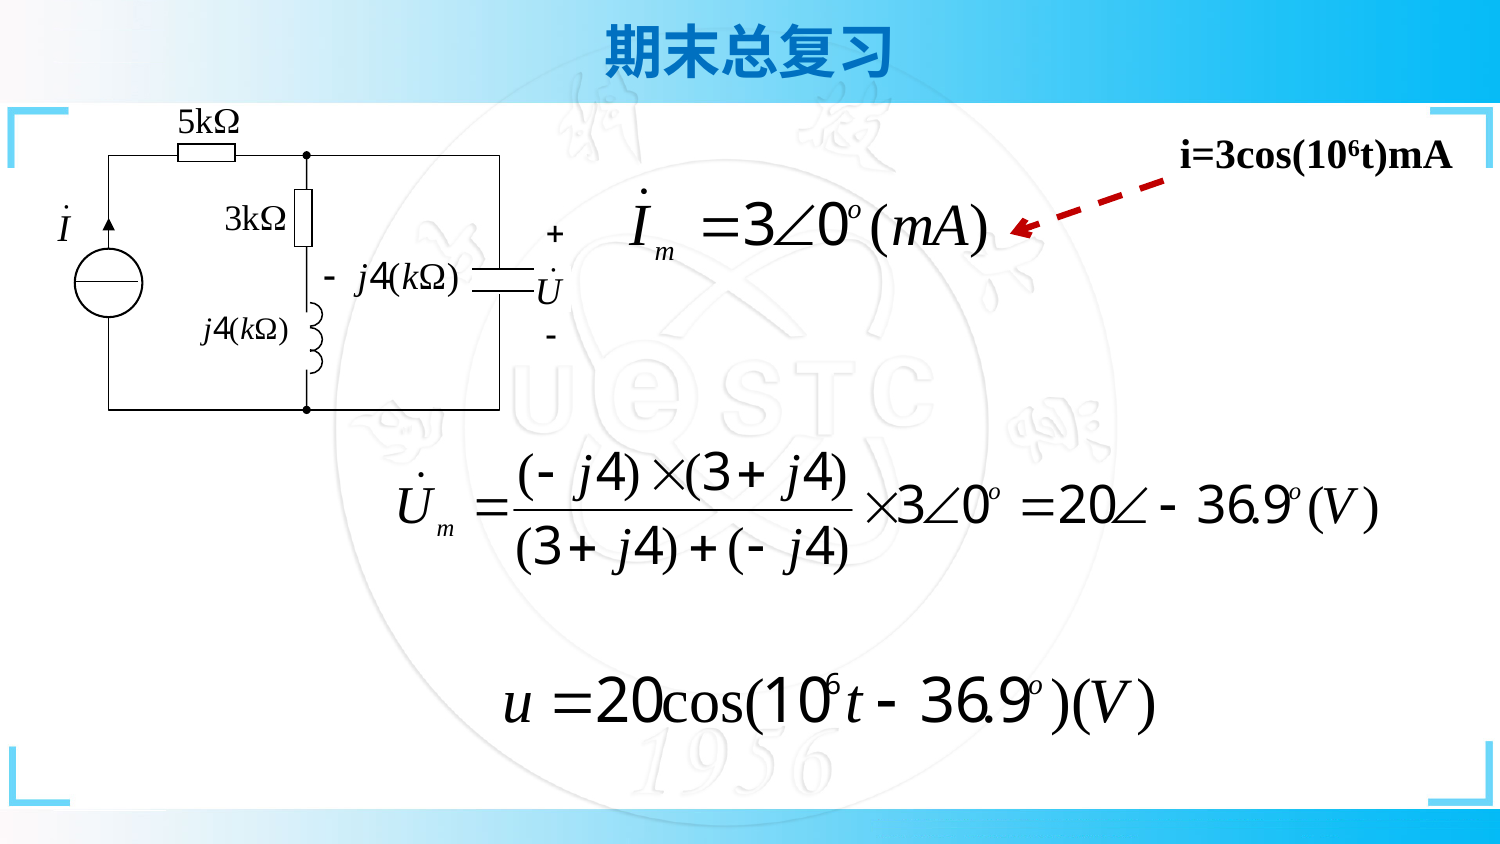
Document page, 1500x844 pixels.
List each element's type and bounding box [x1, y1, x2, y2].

text_box [619, 185, 999, 270]
text_box [51, 100, 572, 411]
text_box [393, 441, 1389, 584]
picture [0, 1, 1500, 844]
text_box [1009, 119, 1470, 234]
text_box [495, 659, 1164, 749]
